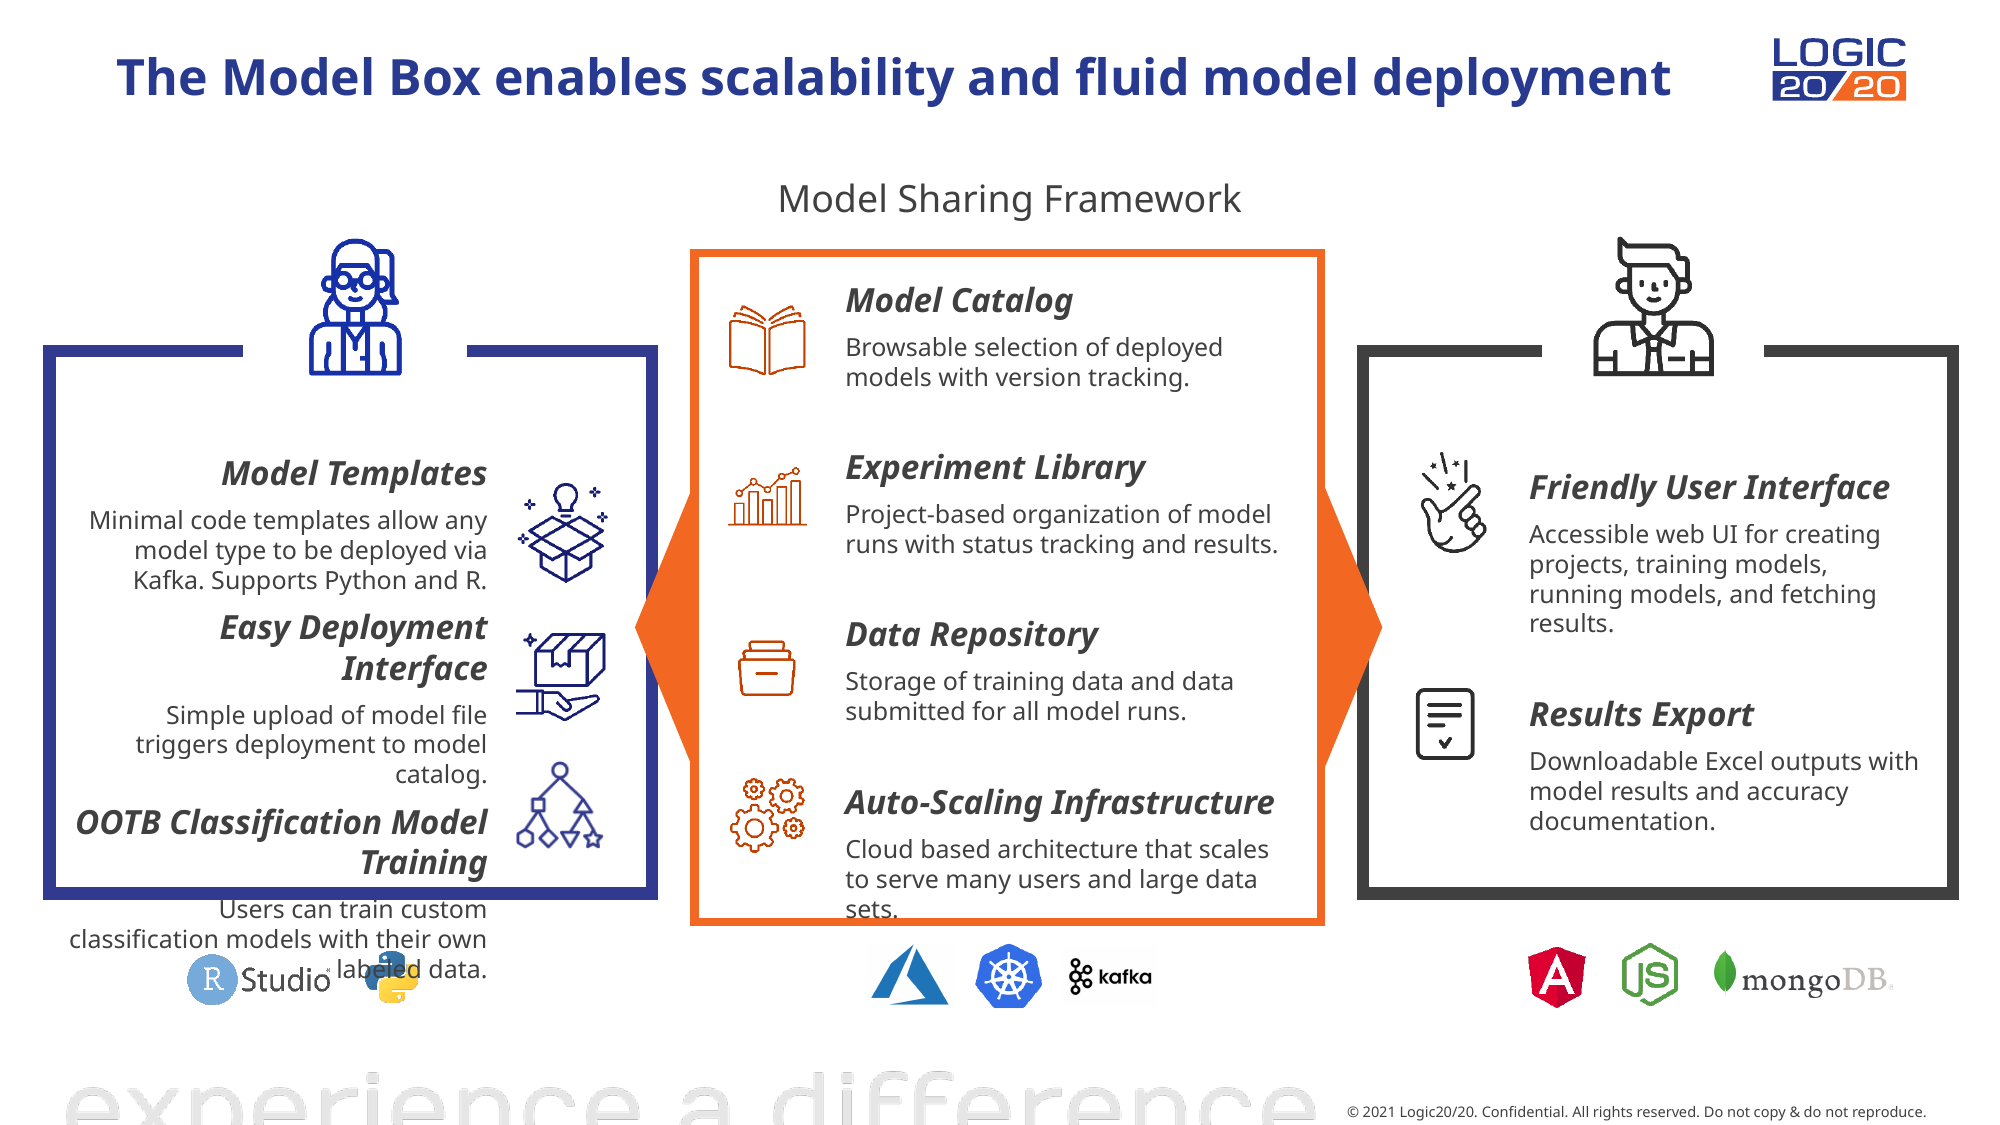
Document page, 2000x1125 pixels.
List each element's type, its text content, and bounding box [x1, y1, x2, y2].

picture [973, 940, 1044, 1011]
text_box [1362, 350, 1954, 894]
picture [1063, 946, 1157, 1006]
text_box [693, 302, 1322, 923]
text_box Model Catalog Browsable selection of deployed models with version tracking. Experiment Library Project-based organization of model runs with status tracking and results. Data Repository Storage of training data and data submitted for all model runs. Auto-Scaling Infrastructure Cloud based architecture that scales to serve many users and large data sets. [830, 302, 1305, 699]
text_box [1518, 937, 1894, 1015]
picture [0, 1018, 1684, 1125]
text_box [49, 350, 653, 894]
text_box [187, 951, 418, 1005]
picture [1542, 192, 1765, 415]
text_box Friendly User Interface Accessible web UI for creating projects, training models, running models, and fetching results. Results Export Downloadable Excel outputs with model results and accuracy documentation. [1514, 450, 1945, 886]
text_box Model Templates Minimal code templates allow any model type to be deployed via Kafka. Supports Python and R. Easy Deployment Interface Simple upload of model file triggers deployment to model catalog. OOTB Classification Model Training Users can train custom classification models with their own labeled data. [54, 436, 504, 777]
picture [493, 613, 627, 872]
picture [1382, 662, 1508, 788]
picture [242, 189, 468, 415]
text_box Model Sharing Framework [688, 160, 1331, 302]
picture [703, 432, 831, 560]
picture [717, 619, 816, 717]
text_box [633, 486, 694, 769]
text_box [1323, 486, 1384, 769]
picture [1380, 429, 1526, 575]
title The Model Box enables scalability and fluid model deployment [101, 37, 1727, 184]
picture [711, 284, 823, 396]
picture [712, 761, 821, 869]
picture [866, 943, 954, 1009]
picture [488, 458, 637, 607]
